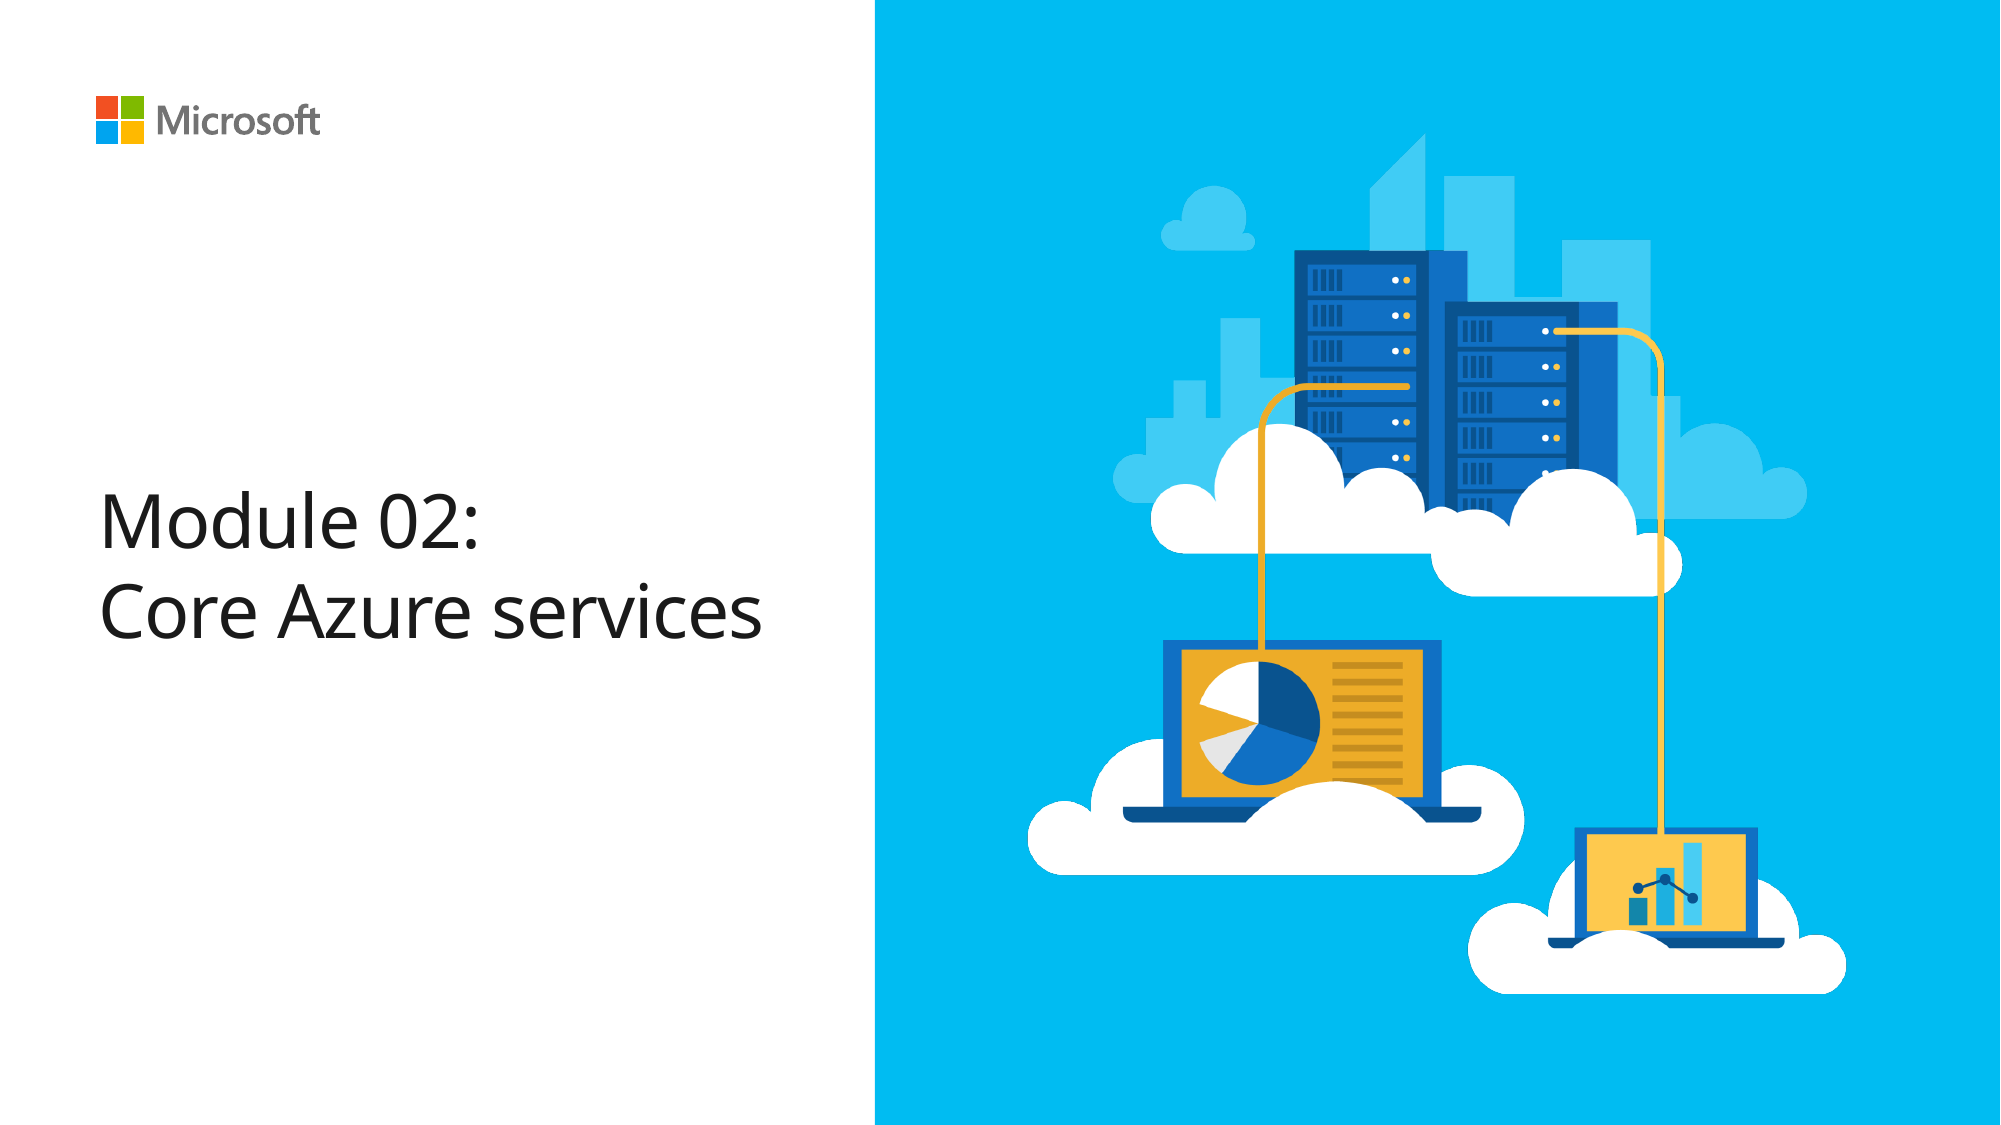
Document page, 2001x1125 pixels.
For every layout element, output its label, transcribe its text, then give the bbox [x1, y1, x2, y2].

picture [1162, 187, 1254, 250]
picture [1028, 136, 1846, 993]
title Module 02: Core Azure services [98, 471, 782, 654]
